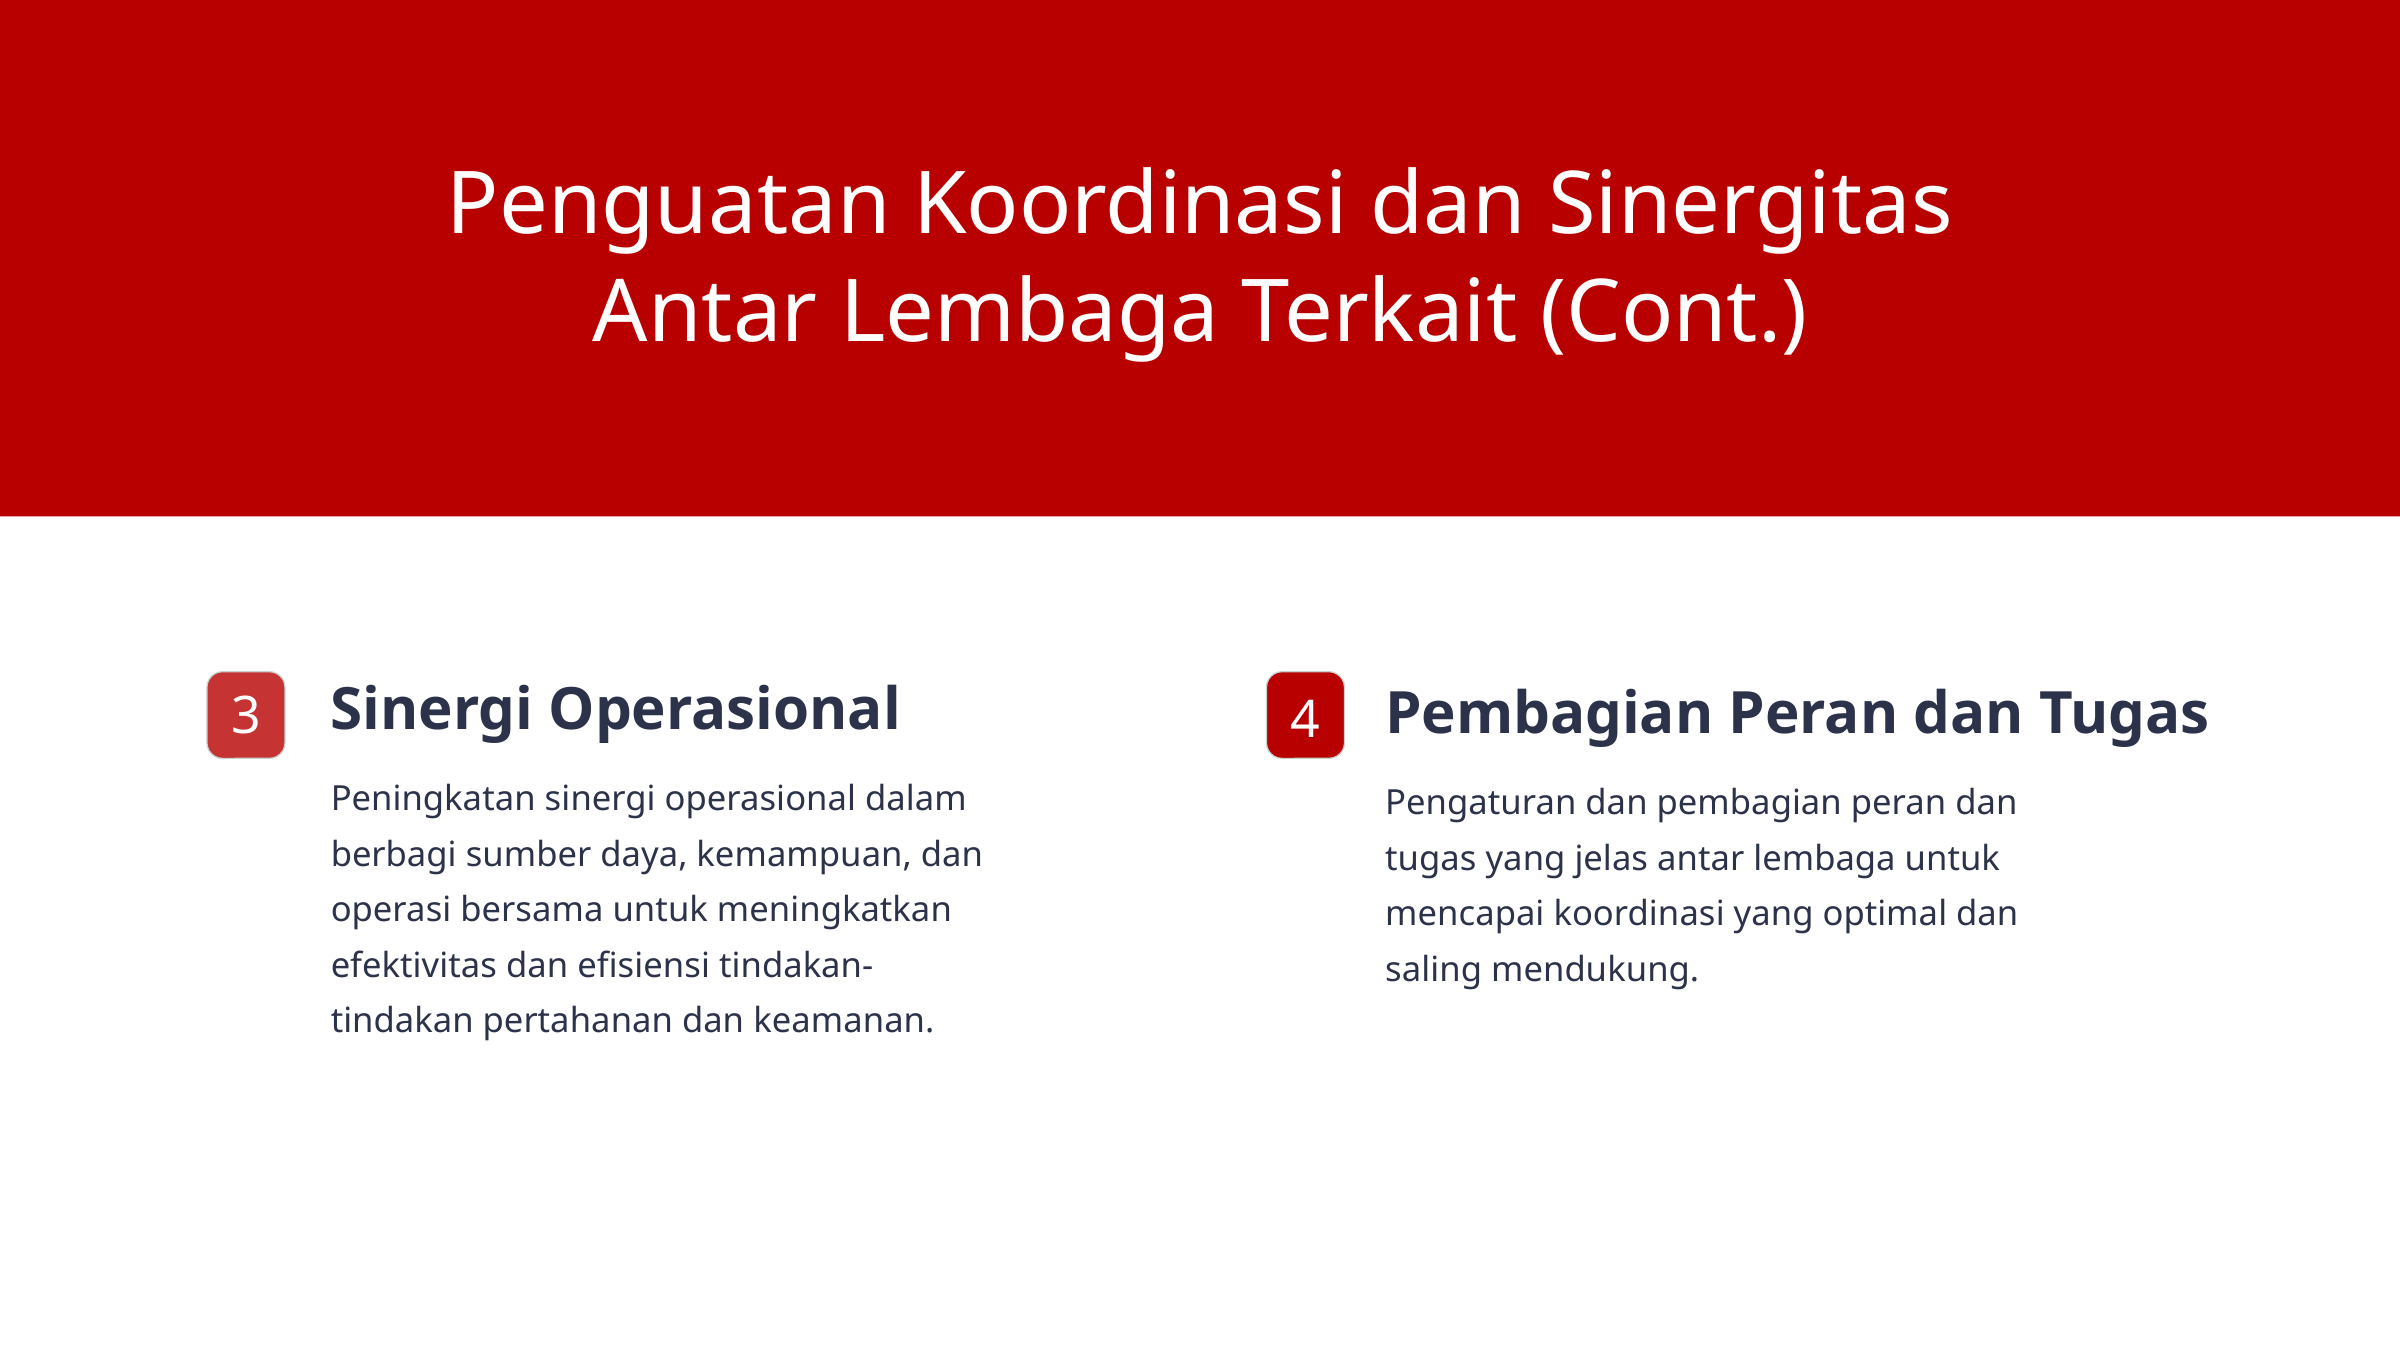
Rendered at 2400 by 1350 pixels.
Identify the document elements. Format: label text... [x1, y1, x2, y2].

text_box Pembagian Peran dan Tugas [1370, 683, 1804, 758]
text_box Penguatan Koordinasi dan Sinergitas Antar Lembaga Terkait (Cont.) [376, 134, 2024, 352]
text_box [0, 516, 2400, 1350]
text_box Sinergi Operasional [316, 679, 817, 754]
text_box [1266, 671, 1345, 759]
text_box Pengaturan dan pembagian peran dan tugas yang jelas antar lembaga untuk mencapai koordinasi yang optimal dan saling mendukung. [1370, 758, 2065, 981]
text_box Peningkatan sinergi operasional dalam berbagi sumber daya, kemampuan, dan operasi bersama untuk meningkatkan efektivitas dan efisiensi tindakan-tindakan pertahanan dan keamanan. [316, 754, 1010, 1088]
text_box [0, 0, 2400, 516]
text_box 4 [1292, 675, 1319, 740]
text_box 3 [237, 671, 254, 737]
text_box [206, 671, 286, 759]
